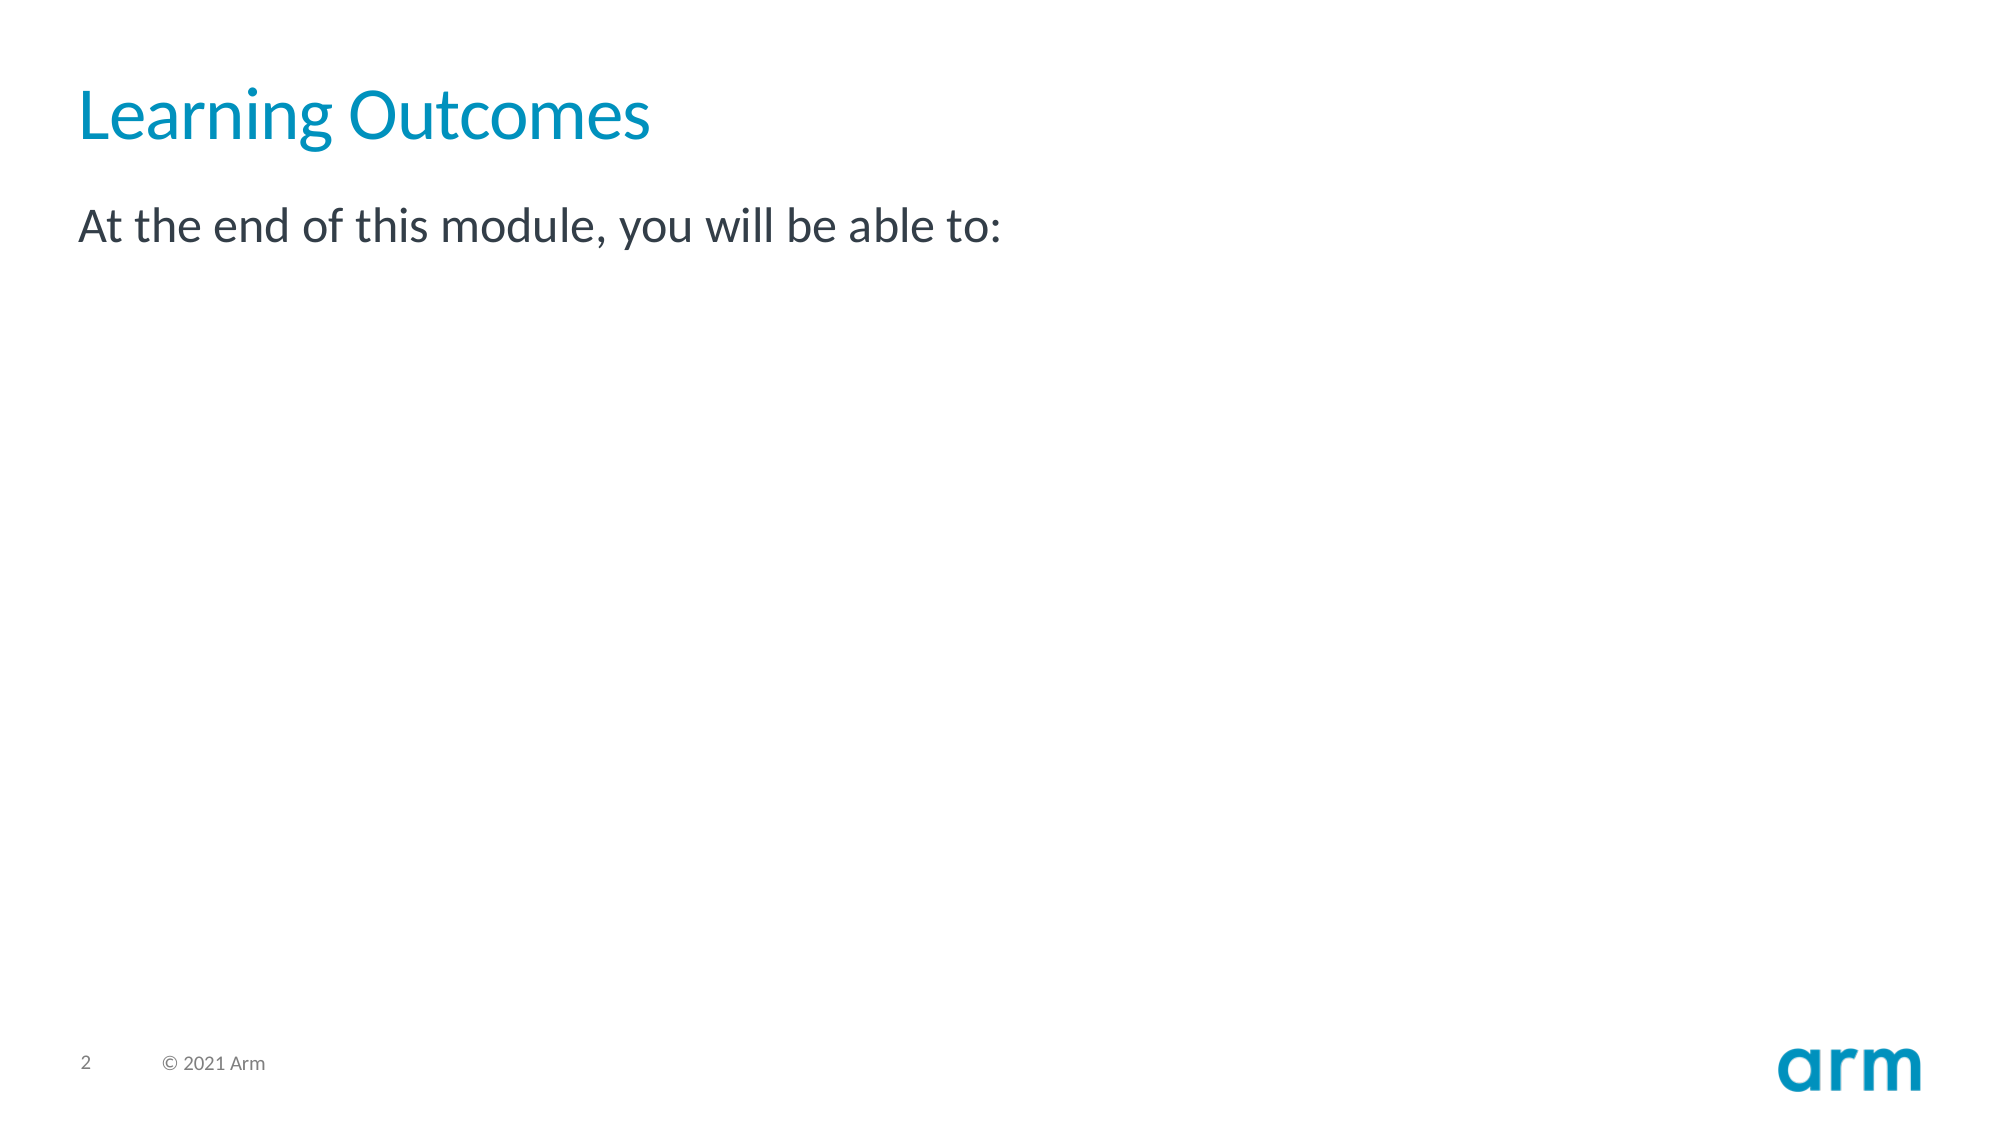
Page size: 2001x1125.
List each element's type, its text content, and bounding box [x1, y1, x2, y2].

title Learning Outcomes [78, 78, 1922, 186]
picture [1777, 1047, 1922, 1093]
list At the end of this module, you will be able to: [78, 192, 1922, 1004]
